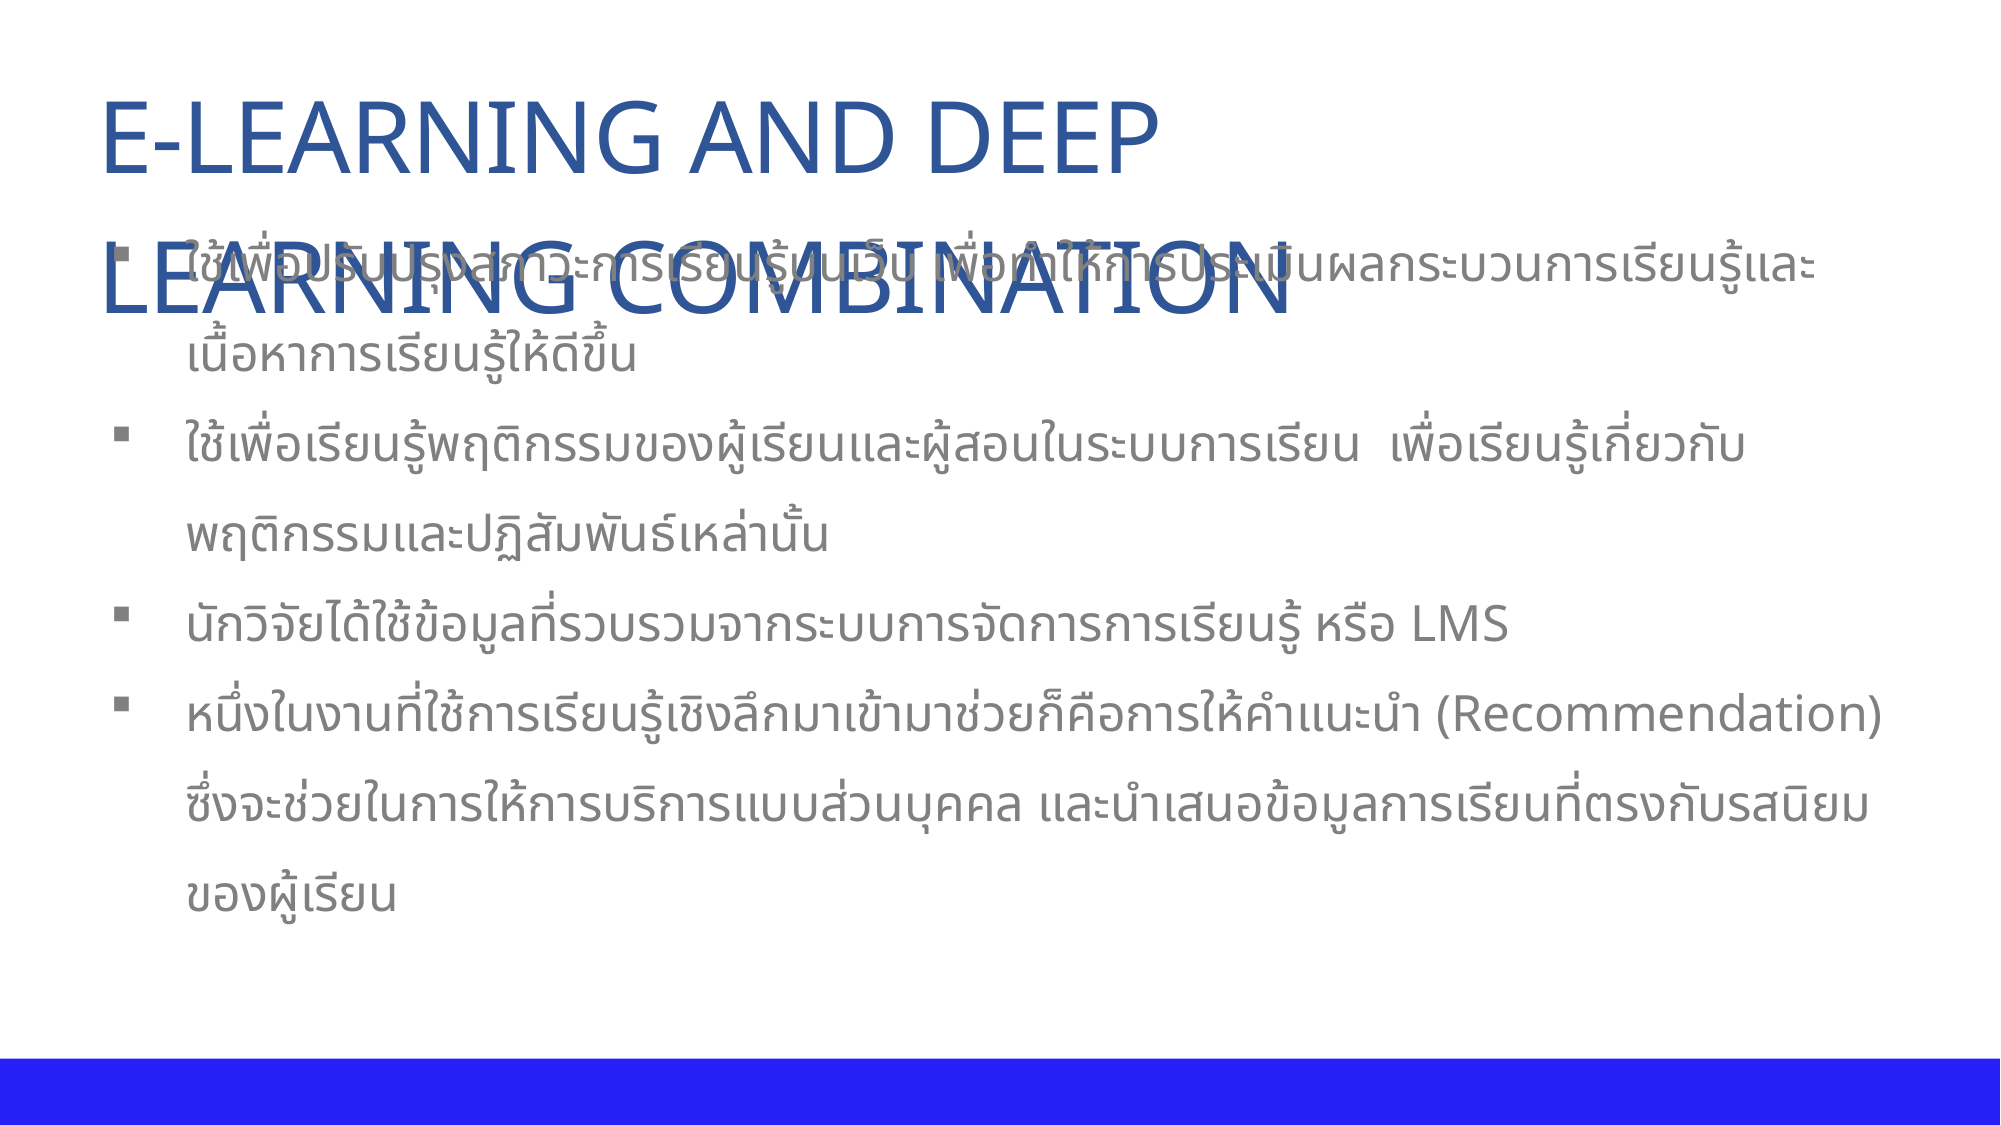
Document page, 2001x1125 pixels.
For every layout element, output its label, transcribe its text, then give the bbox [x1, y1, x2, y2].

text_box [0, 1058, 2000, 1125]
text_box E-LEARNING AND DEEP LEARNING COMBINATION [97, 53, 1609, 201]
text_box ใช้เพื่อปรับปรุงสภาวะการเรียนรู้บนเว็บ เพื่อทำให้การประเมินผลกระบวนการเรียนรู้และเนื้อหาการเรียนรู้ให้ดีขึ้น ใช้เพื่อเรียนรู้พฤติกรรมของผู้เรียนและผู้สอนในระบบการเรียน เพื่อเรียนรู้เกี่ยวกับพฤติกรรมและปฏิสัมพันธ์เหล่านั้น นักวิจัยได้ใช้ข้อมูลที่รวบรวมจากระบบการจัดการการเรียนรู้ หรือ LMS หนึ่งในงานที่ใช้การเรียนรู้เชิงลึกมาเข้ามาช่วยก็คือการให้คำแนะนำ (Recommendation) ซึ่งจะช่วยในการให้การบริการแบบส่วนบุคคล และนำเสนอข้อมูลการเรียนที่ตรงกับรสนิยมของผู้เรียน [97, 201, 1898, 922]
